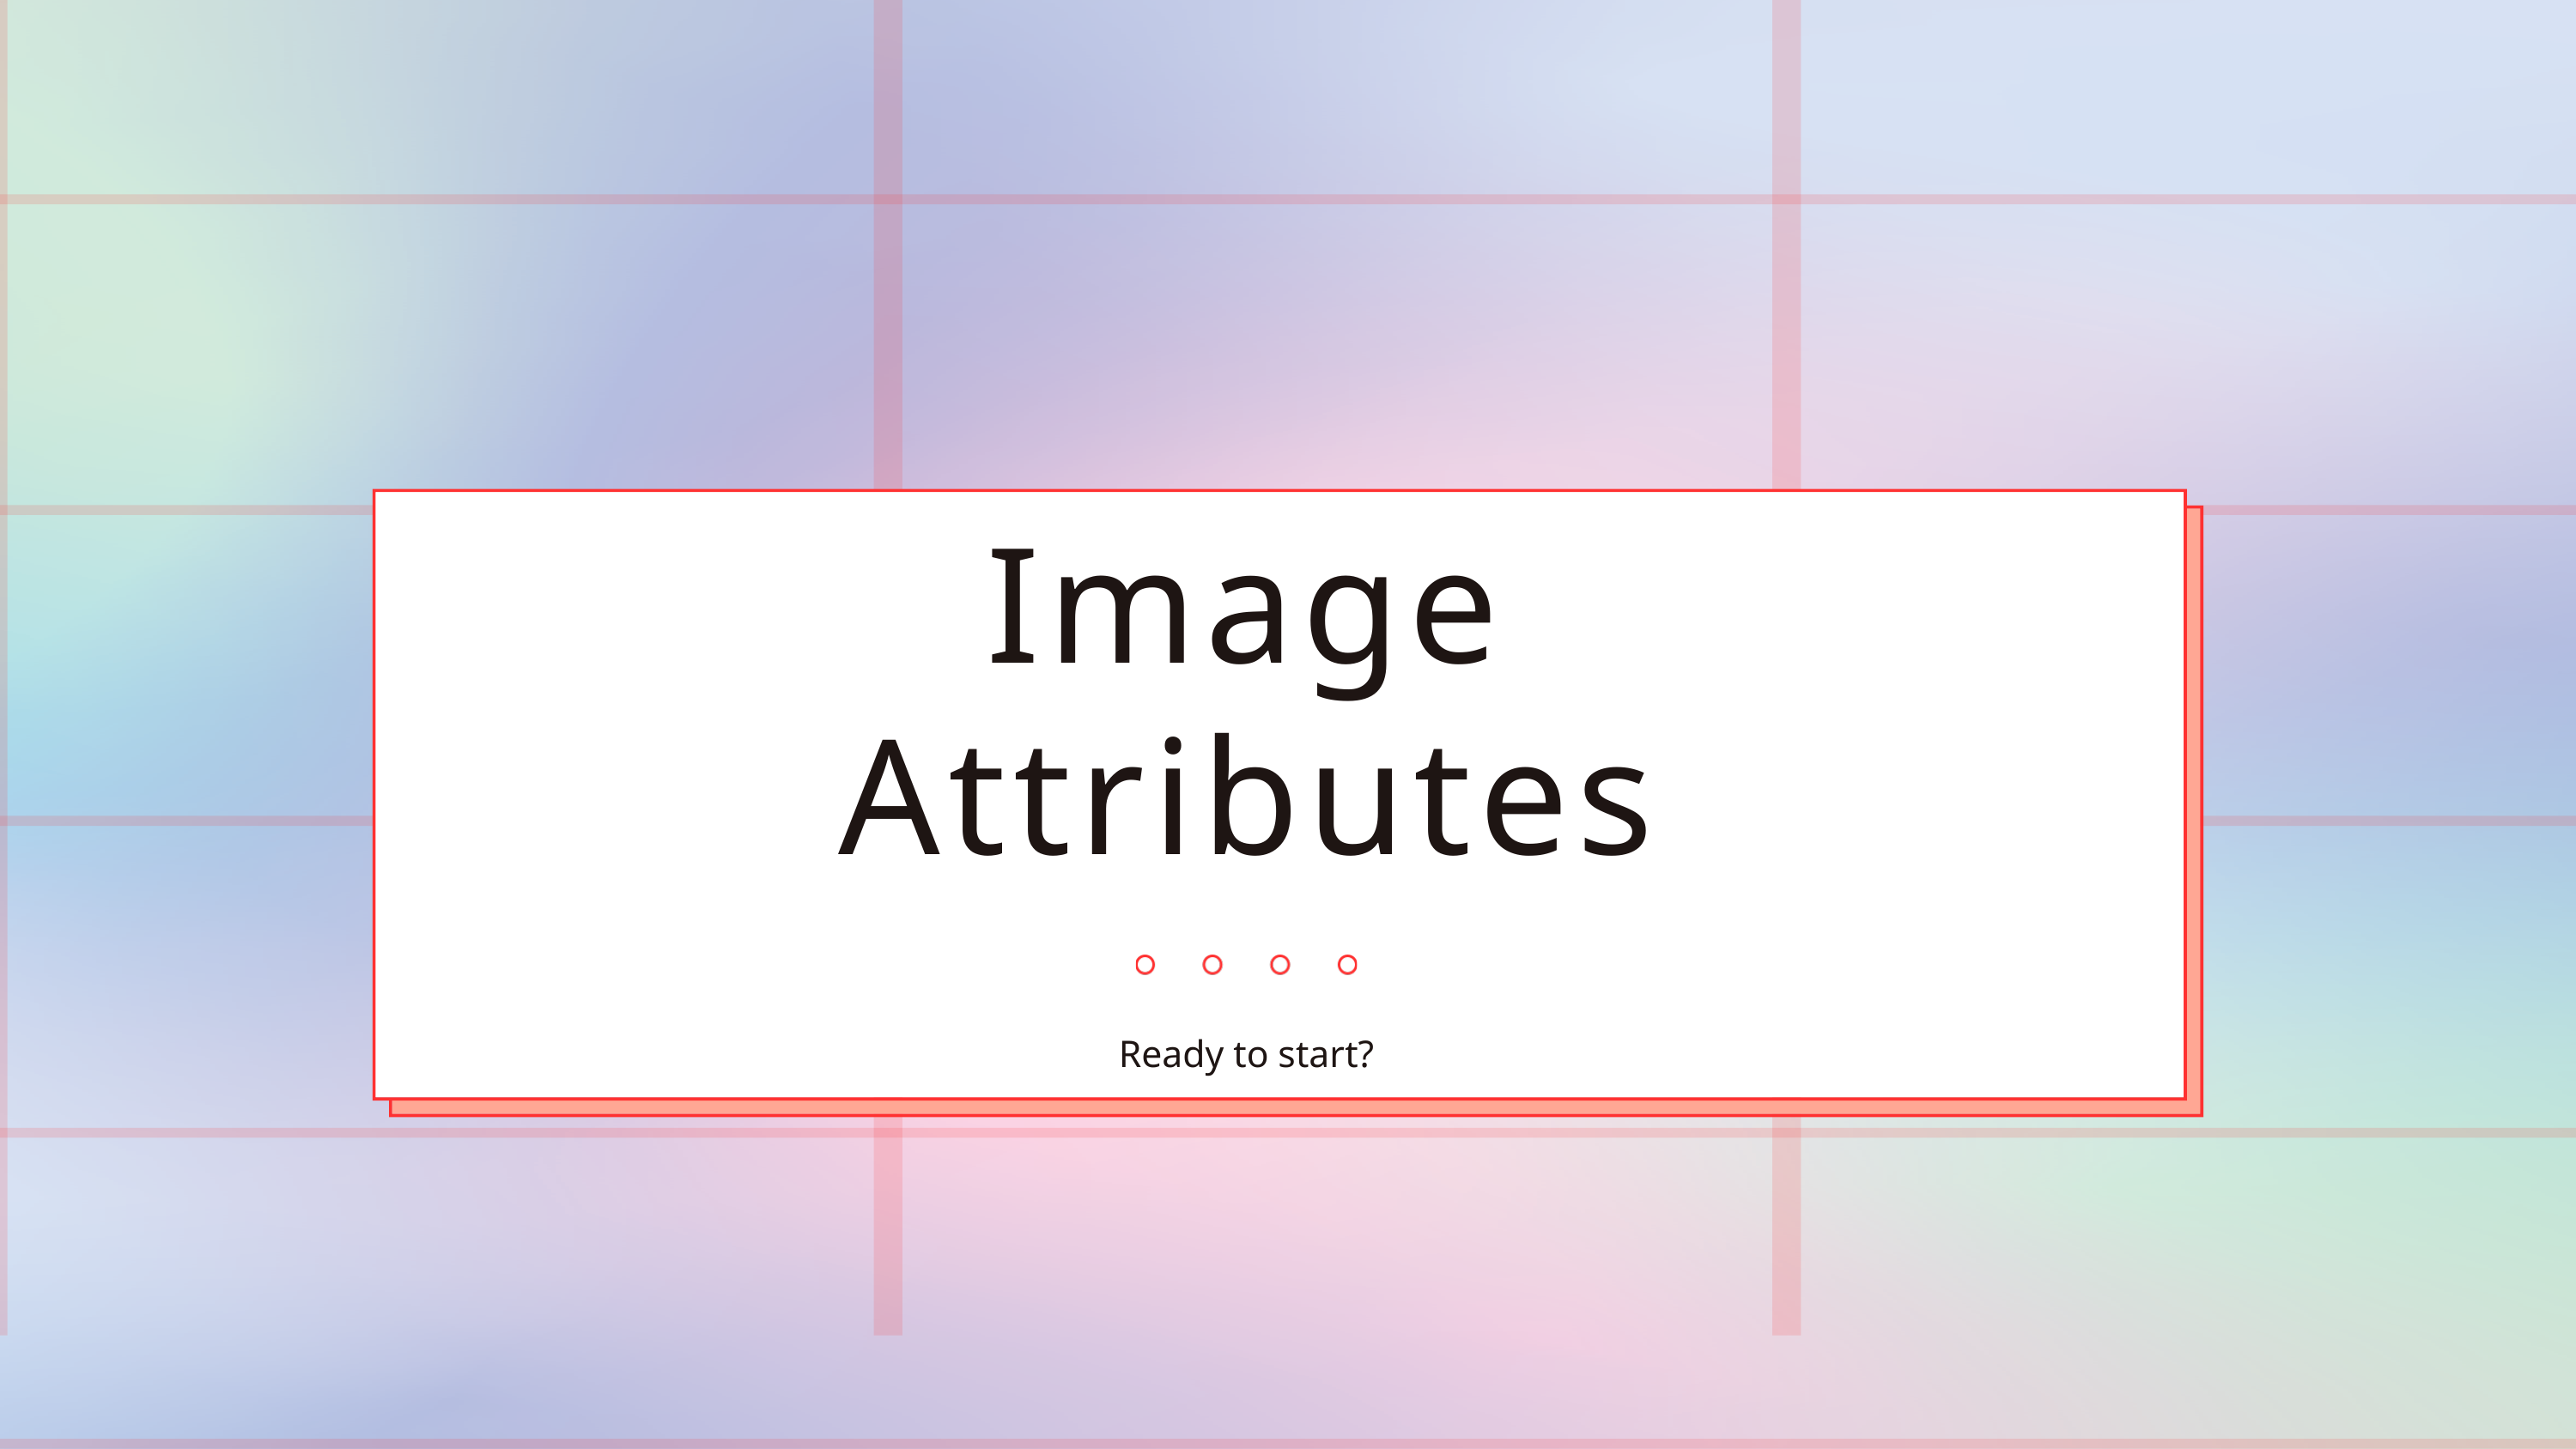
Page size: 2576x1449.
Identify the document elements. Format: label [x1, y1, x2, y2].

text_box [0, 0, 2576, 1449]
text_box [561, 530, 1932, 1076]
text_box [372, 488, 2204, 1118]
